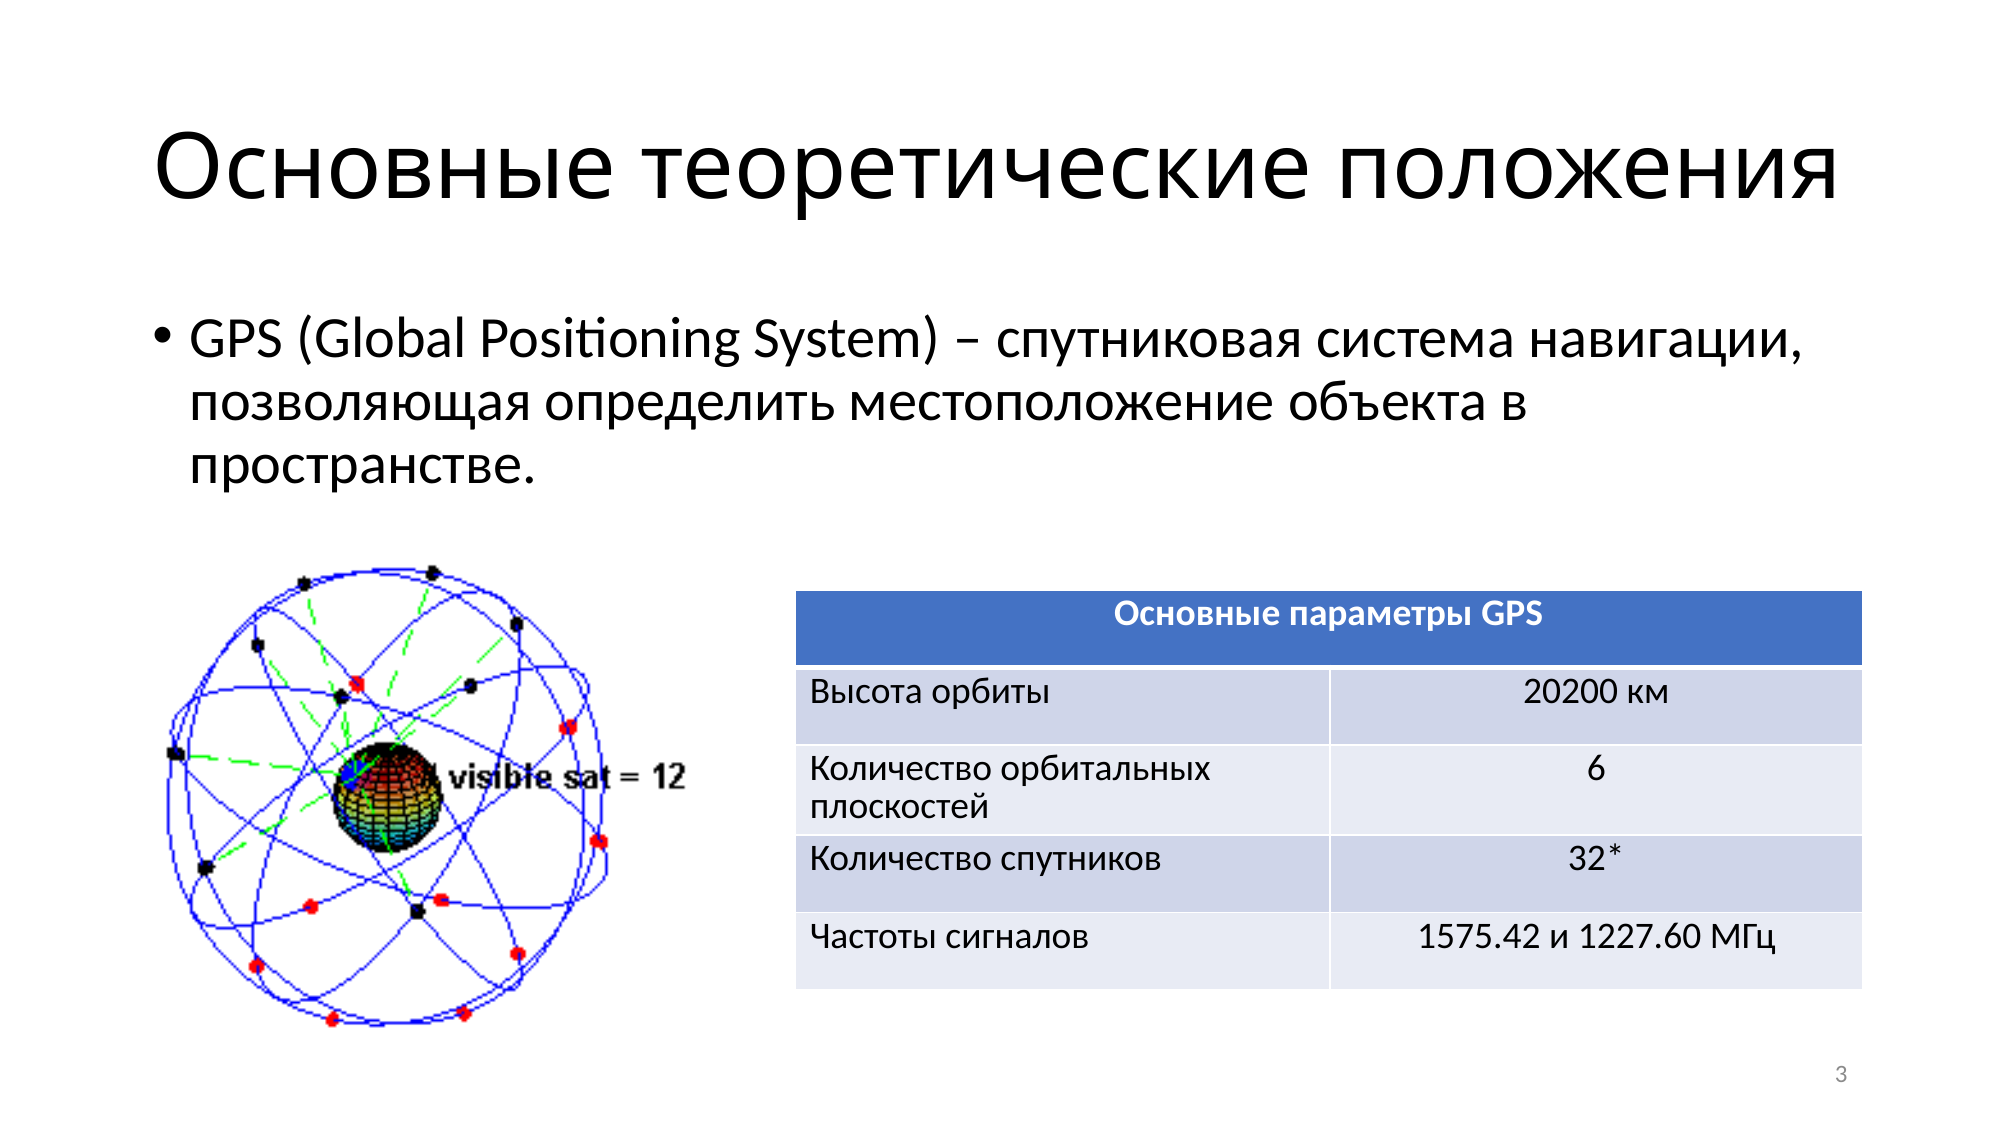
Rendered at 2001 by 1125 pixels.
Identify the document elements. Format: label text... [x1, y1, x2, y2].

table_cell 1575.42 и 1227.60 МГц [1331, 913, 1862, 989]
list GPS (Global Positioning System) – спутниковая система навигации, позволяющая определить местоположение объекта в пространстве. [137, 299, 1863, 517]
title Основные теоретические положения [137, 59, 1863, 278]
table_cell Высота орбиты [796, 670, 1329, 744]
table_cell 6 [1331, 746, 1862, 834]
slide_number 3 [1412, 1042, 1863, 1103]
table_header Основные параметры GPS [796, 591, 1862, 665]
table_cell Количество орбитальных плоскостей [796, 746, 1329, 834]
table_cell 32* [1331, 836, 1862, 912]
table_cell 20200 км [1331, 670, 1862, 744]
picture [137, 551, 752, 1043]
table_cell Частоты сигналов [796, 913, 1329, 989]
table_cell Количество спутников [796, 836, 1329, 912]
